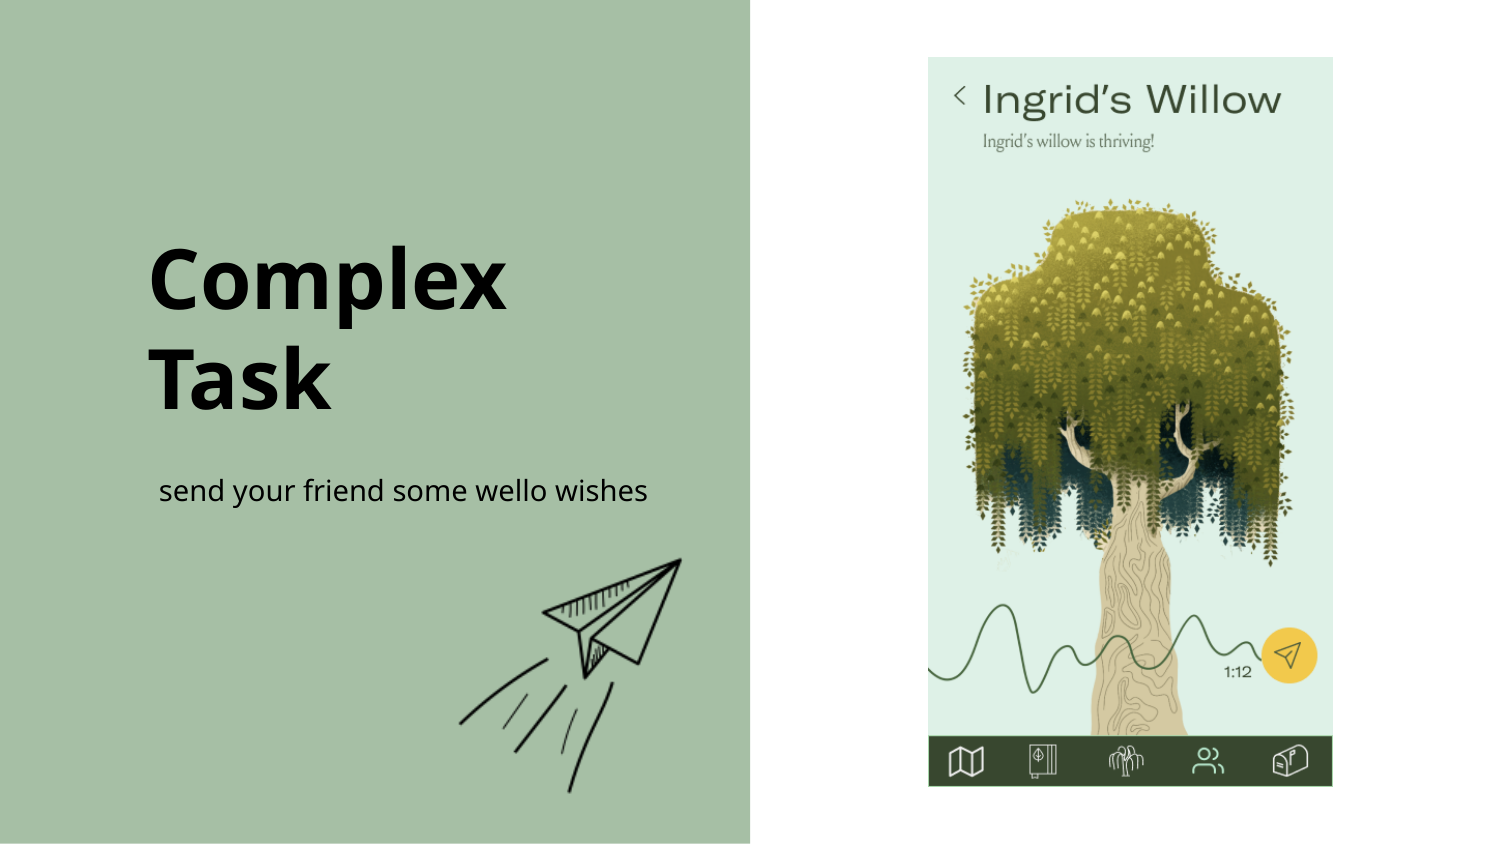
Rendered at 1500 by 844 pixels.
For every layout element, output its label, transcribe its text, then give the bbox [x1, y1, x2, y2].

picture [425, 502, 730, 807]
picture [928, 57, 1333, 787]
title Complex Task [132, 354, 583, 441]
subtitle send your friend some wello wishes [143, 456, 675, 729]
